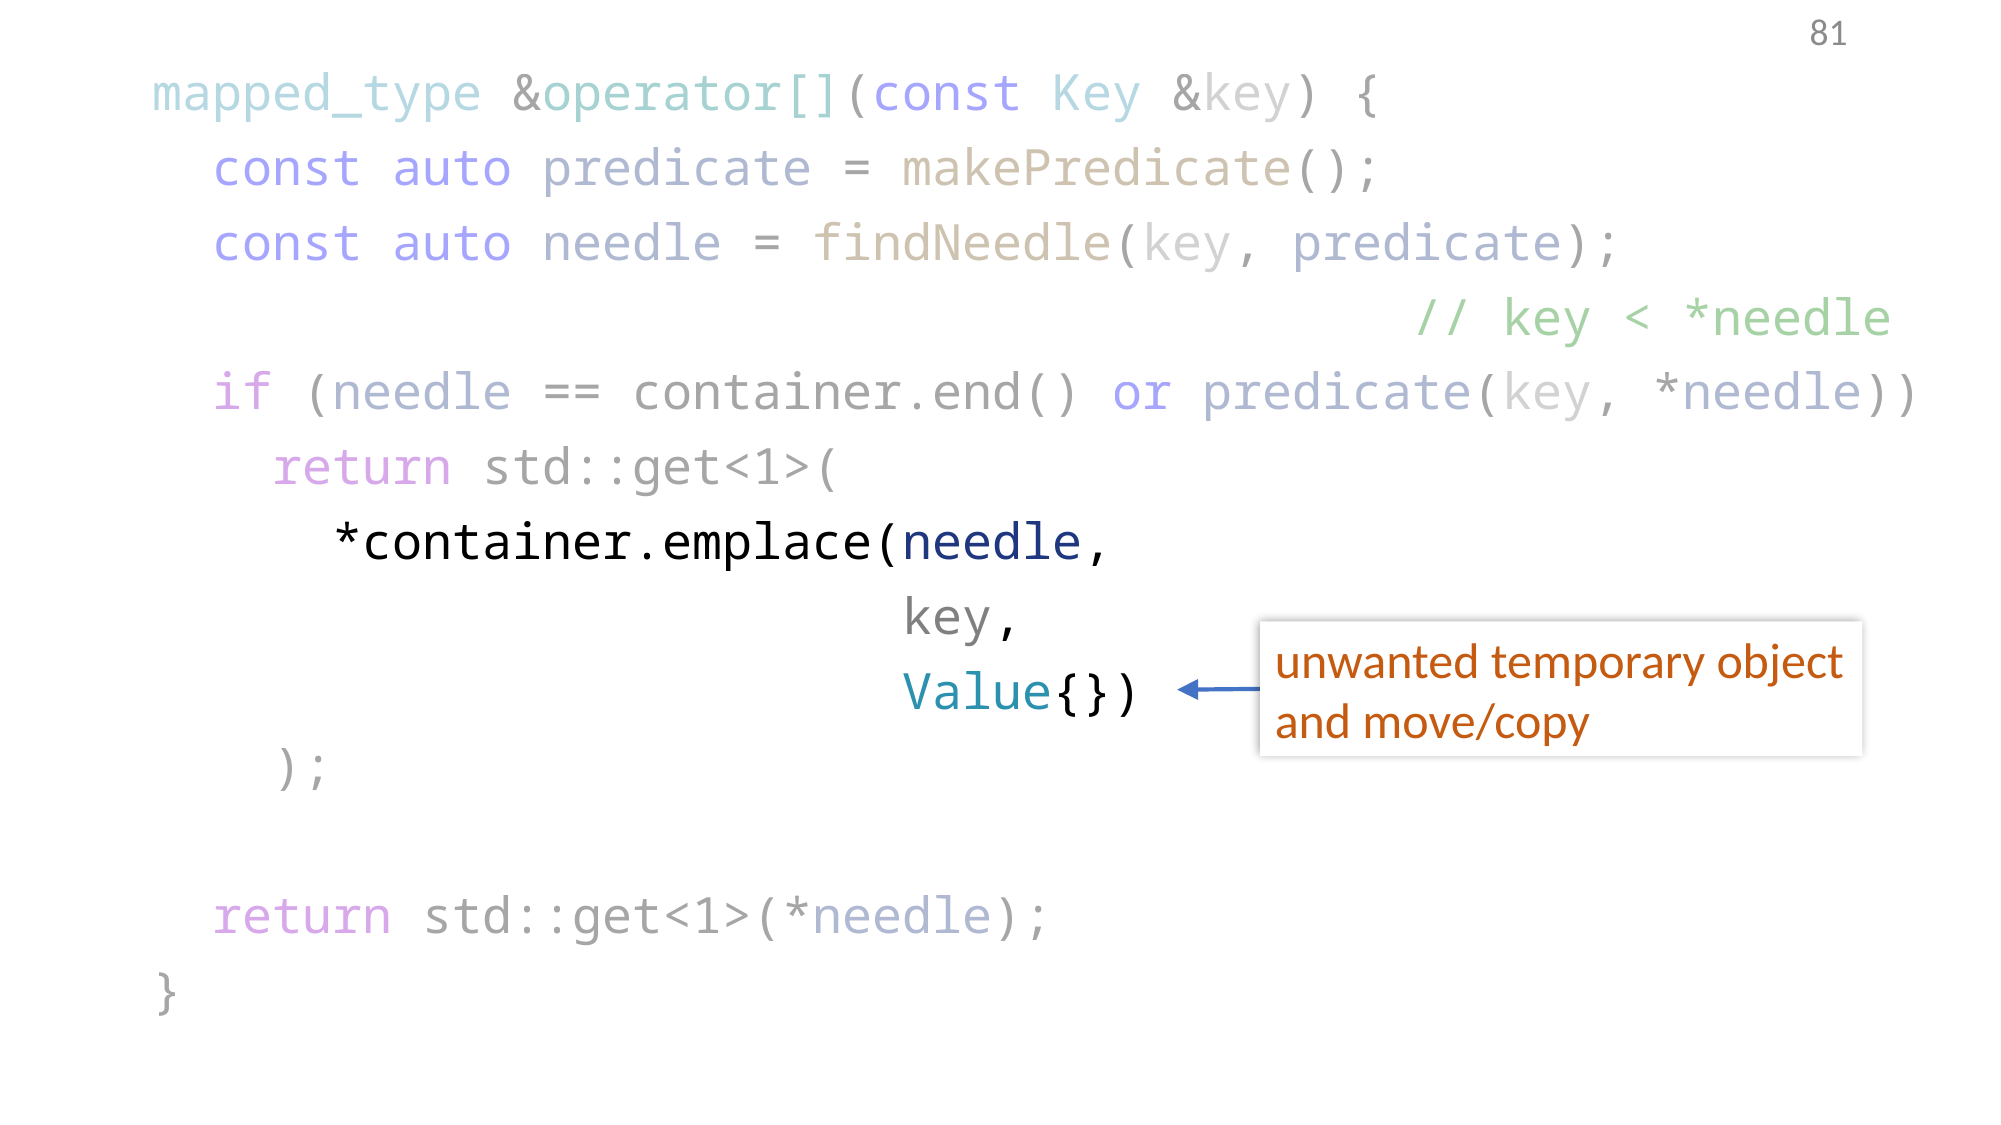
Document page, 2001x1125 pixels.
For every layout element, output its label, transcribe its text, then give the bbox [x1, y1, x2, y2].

text_box unwanted temporary object and move/copy [1260, 621, 1863, 757]
list mapped_type &operator[](const Key &key) { const auto predicate = makePredicate(); const auto needle = findNeedle(key, predicate); // key < *needle if (needle == container.end() or predicate(key, *needle)) return std::get<1>( *container.emplace(needle, key, Value{}) ); return std::get<1>(*needle); } [137, 59, 2000, 1125]
slide_number 81 [1412, 0, 1863, 60]
